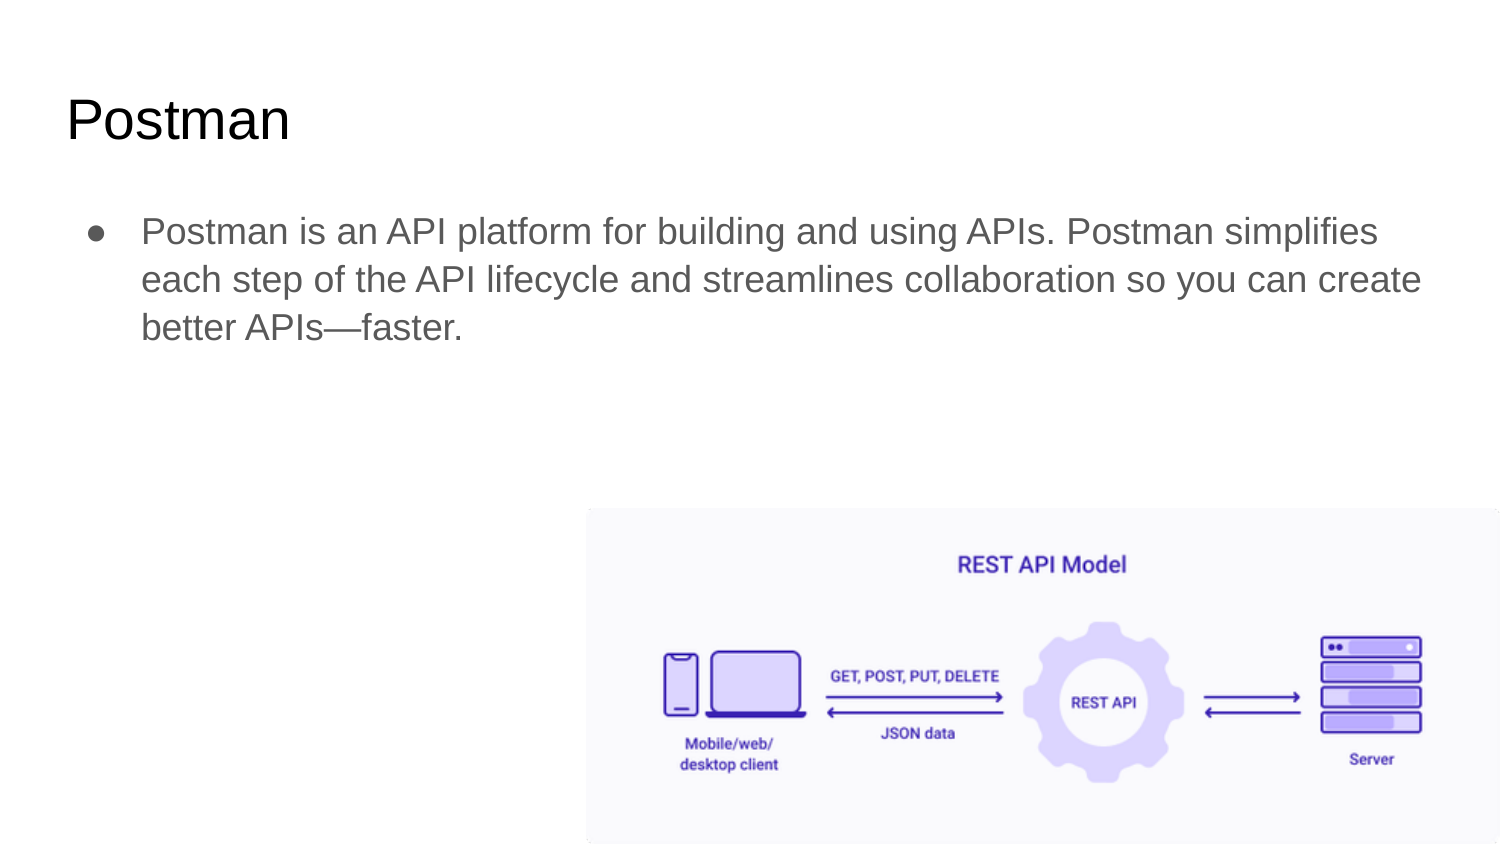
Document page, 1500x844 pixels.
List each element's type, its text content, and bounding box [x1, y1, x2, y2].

picture [585, 507, 1500, 844]
list Postman is an API platform for building and using APIs. Postman simplifies each step of the API lifecycle and streamlines collaboration so you can create better APIs—faster. [51, 189, 1449, 750]
title Postman [51, 72, 1449, 167]
